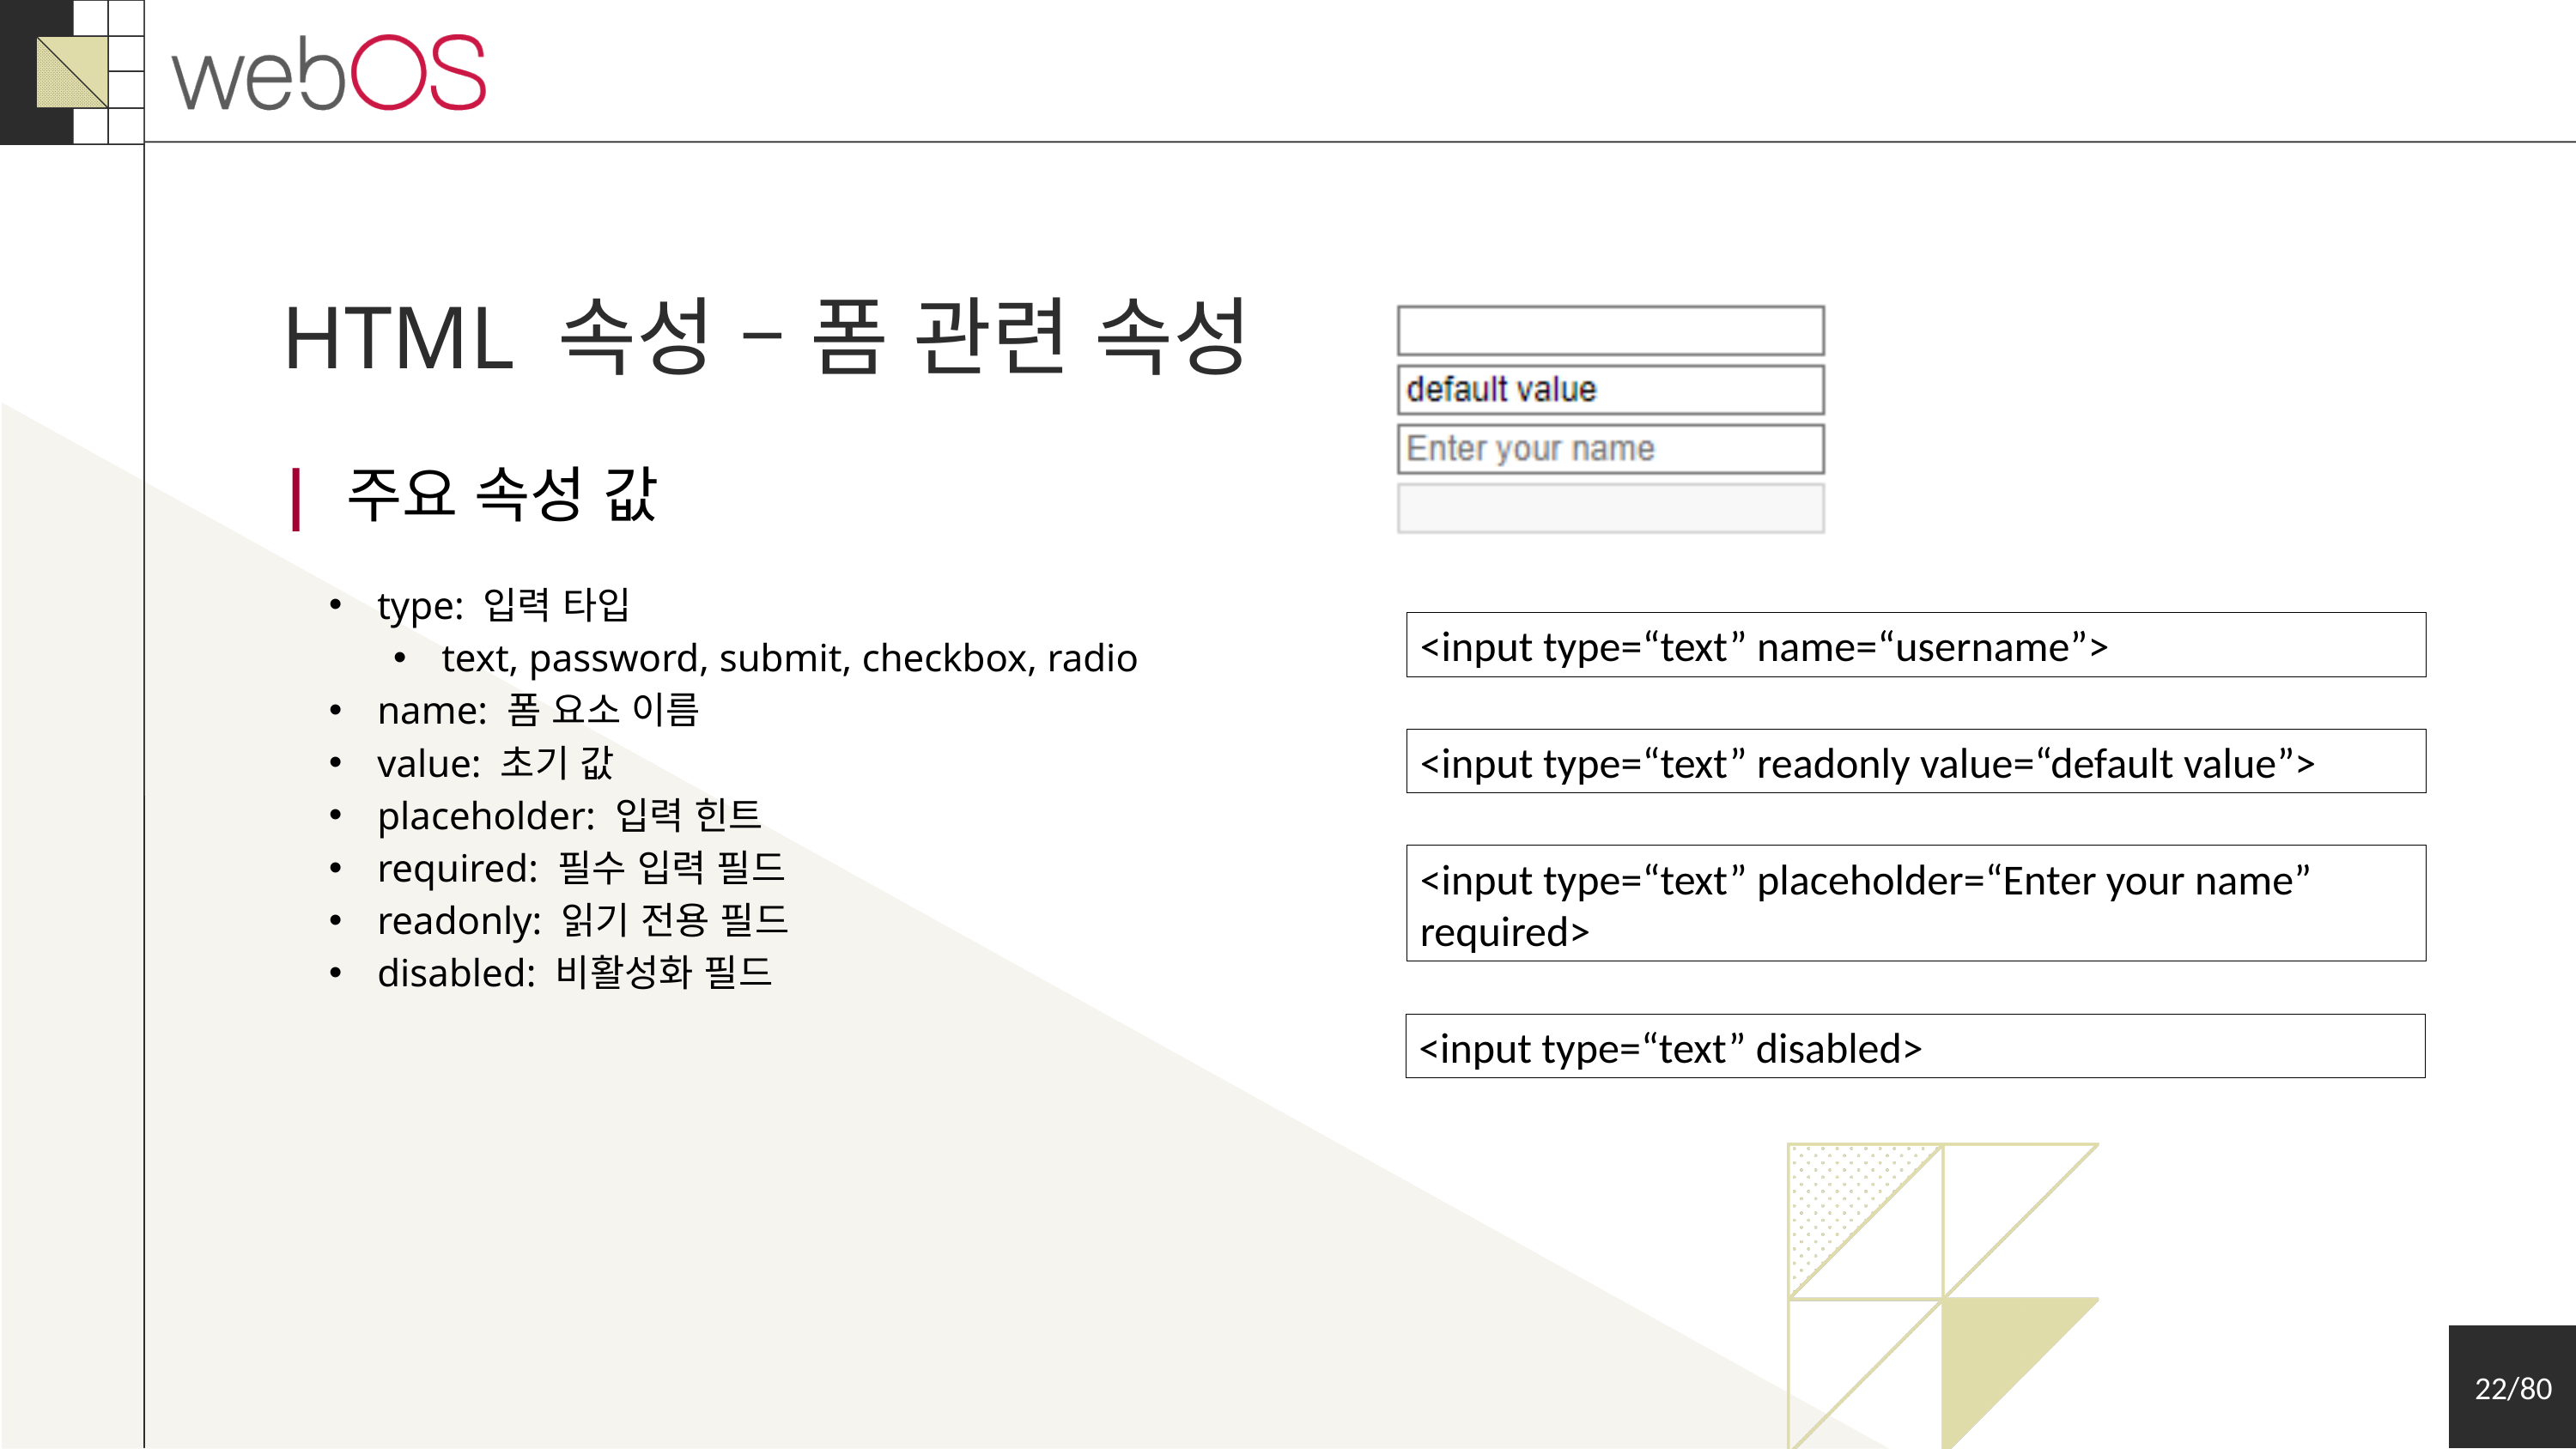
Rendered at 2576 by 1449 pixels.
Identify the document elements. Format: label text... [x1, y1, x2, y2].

picture [1384, 278, 1850, 566]
text_box <input type=“text” placeholder=“Enter your name” required> [1406, 845, 2427, 961]
text_box [0, 0, 145, 145]
picture [153, 10, 500, 131]
text_box <input type=“text” name=“username”> [1406, 612, 2427, 677]
text_box HTML 속성 – 폼 관련 속성 [280, 265, 1889, 386]
slide_number 22/80 [2264, 1361, 2566, 1413]
text_box <input type=“text” disabled> [1406, 1014, 2426, 1078]
text_box [1787, 1143, 2099, 1449]
text_box type: 입력 타입 text, password, submit, checkbox, radio name: 폼 요소 이름 value: 초기 값 placeholder: 입력 힌트 required: 필수 입력 필드 readonly: 읽기 전용 필드 disabled: 비활성화 필드 [329, 573, 1170, 995]
text_box | 주요 속성 값 [278, 445, 1380, 530]
text_box <input type=“text” readonly value=“default value”> [1406, 729, 2427, 793]
